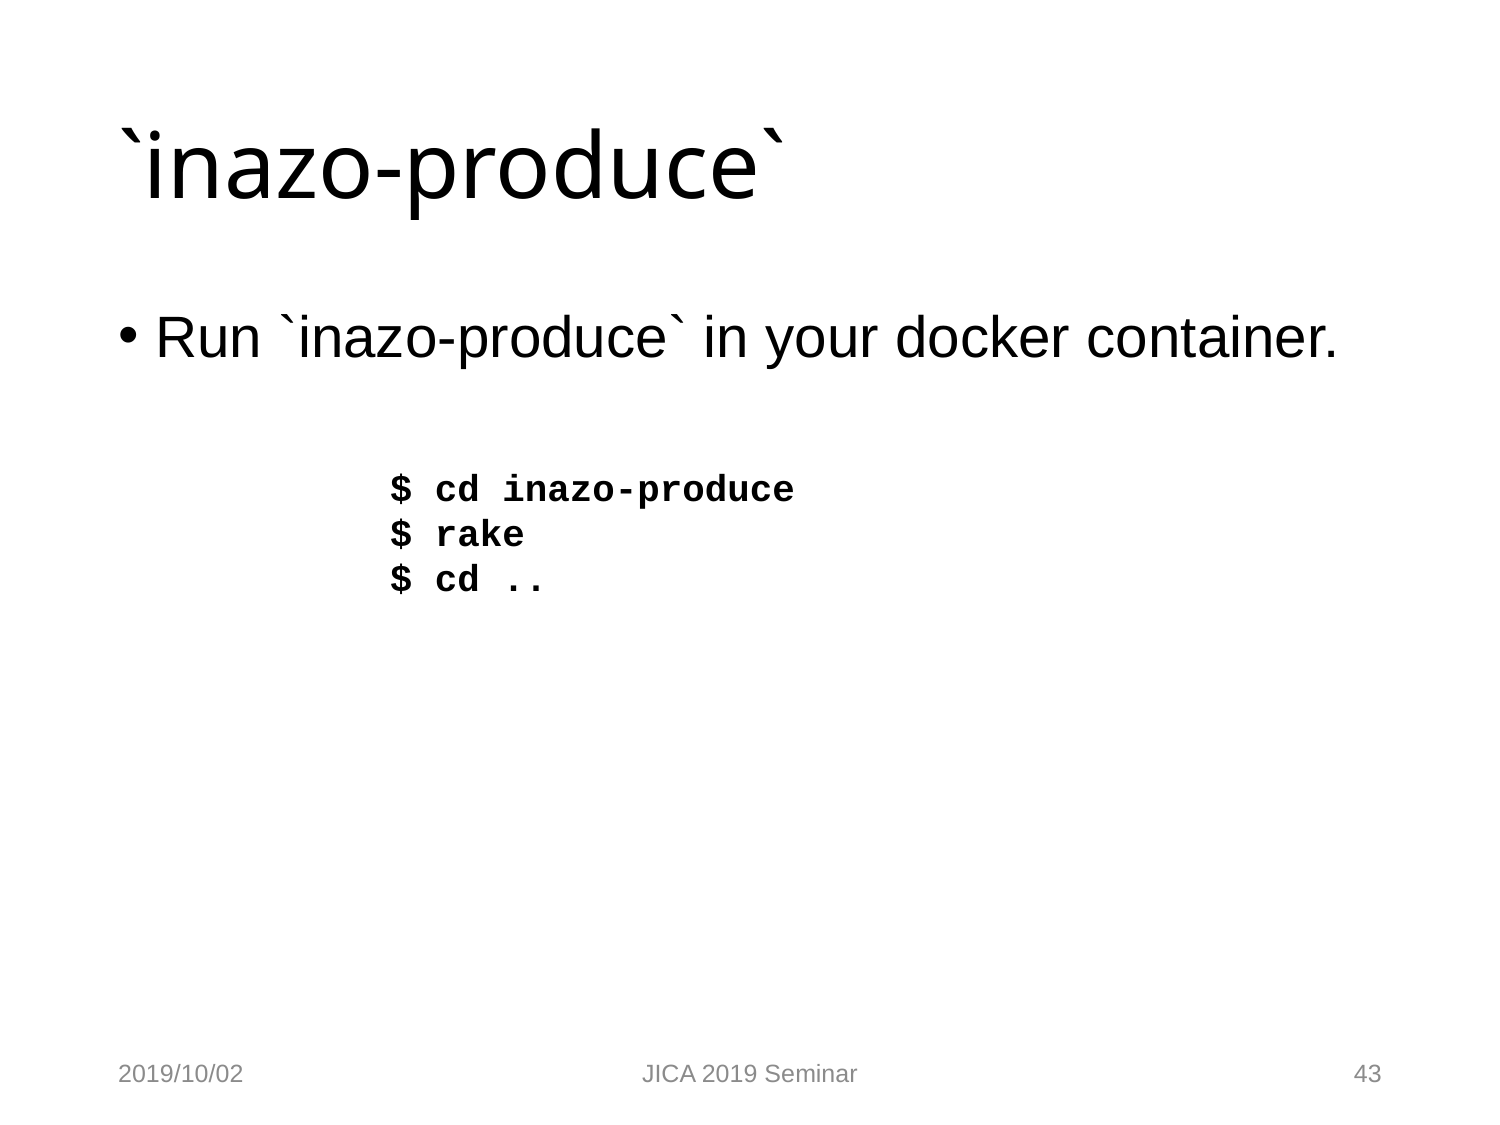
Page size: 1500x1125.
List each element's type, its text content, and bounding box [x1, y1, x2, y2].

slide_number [103, 1042, 441, 1103]
footer JICA 2019 Seminar [496, 1042, 1004, 1103]
slide_number 43 [1059, 1042, 1397, 1103]
text_box $ cd inazo-produce $ rake $ cd .. [374, 456, 1125, 607]
list Run `inazo-produce` in your docker container. [103, 299, 1397, 1014]
title `inazo-produce` [103, 59, 1397, 278]
